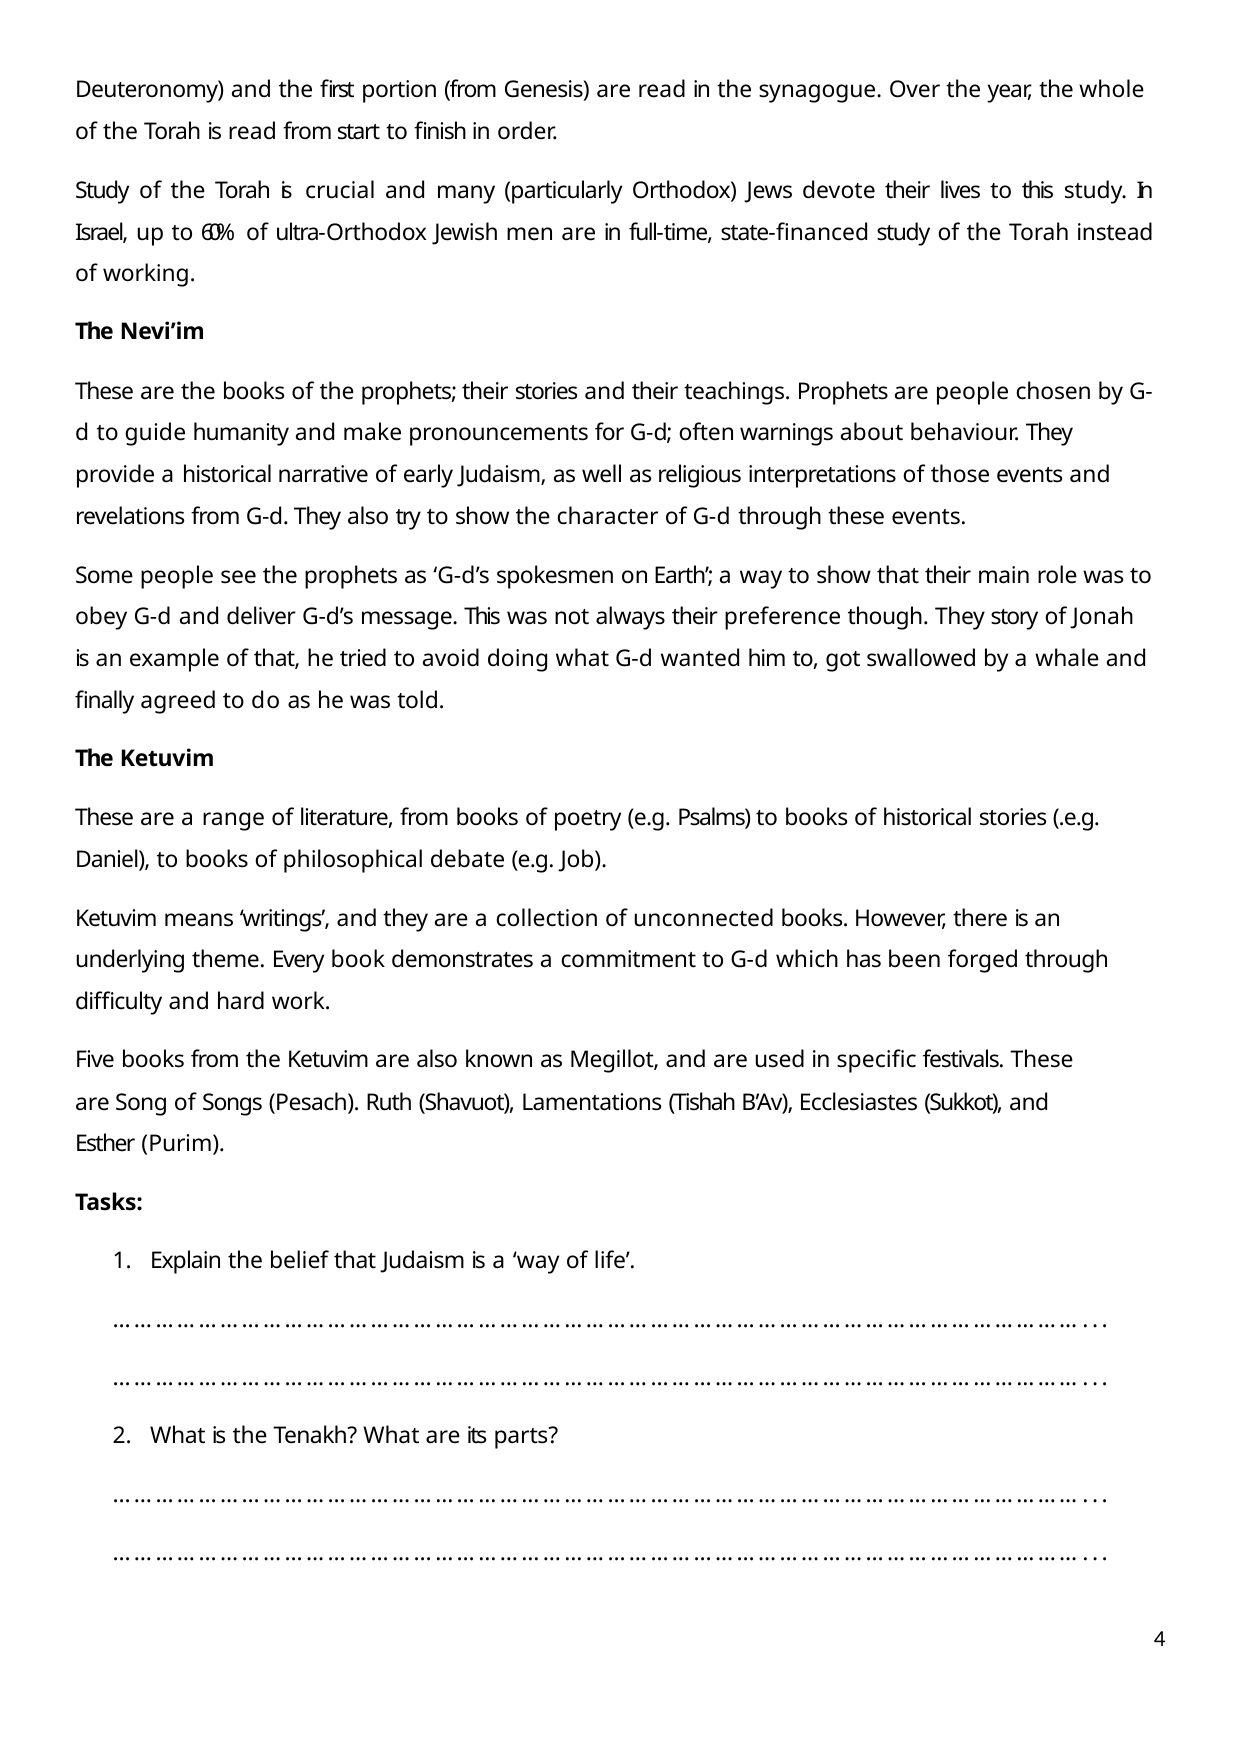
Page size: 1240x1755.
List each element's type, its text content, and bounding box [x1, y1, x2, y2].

text_box Deuteronomy) and the first portion (from Genesis) are read in the synagogue. Over the year, the whole of the Torah is read from start to finish in order. Study of the Torah is crucial and many (particularly Orthodox) Jews devote their lives to this study. In Israel, up to 60% of ultra-Orthodox Jewish men are in full-time, state-financed study of the Torah instead of working. The Nevi’im These are the books of the prophets; their stories and their teachings. Prophets are people chosen by G-d to guide humanity and make pronouncements for G-d; often warnings about behaviour. They provide a historical narrative of early Judaism, as well as religious interpretations of those events and revelations from G-d. They also try to show the character of G-d through these events. Some people see the prophets as ‘G-d’s spokesmen on Earth’; a way to show that their main role was to obey G-d and deliver G-d’s message. This was not always their preference though. They story of Jonah is an example of that, he tried to avoid doing what G-d wanted him to, got swallowed by a whale and finally agreed to do as he was told. The Ketuvim These are a range of literature, from books of poetry (e.g. Psalms) to books of historical stories (.e.g. Daniel), to books of philosophical debate (e.g. Job). Ketuvim means ‘writings’, and they are a collection of unconnected books. However, there is an underlying theme. Every book demonstrates a commitment to G-d which has been forged through difficulty and hard work. Five books from the Ketuvim are also known as Megillot, and are used in specific festivals. These are Song of Songs (Pesach). Ruth (Shavuot), Lamentations (Tishah B’Av), Ecclesiastes (Sukkot), and Esther (Purim). Tasks: Explain the belief that Judaism is a ‘way of life’. ………………………………………………………………………………………………………………………... ………………………………………………………………………………………………………………………... What is the Tenakh? What are its parts? ………………………………………………………………………………………………………………………... ………………………………………………………………………………………………………………………... [72, 58, 1165, 1566]
slide_number 2 [1135, 1626, 1175, 1755]
